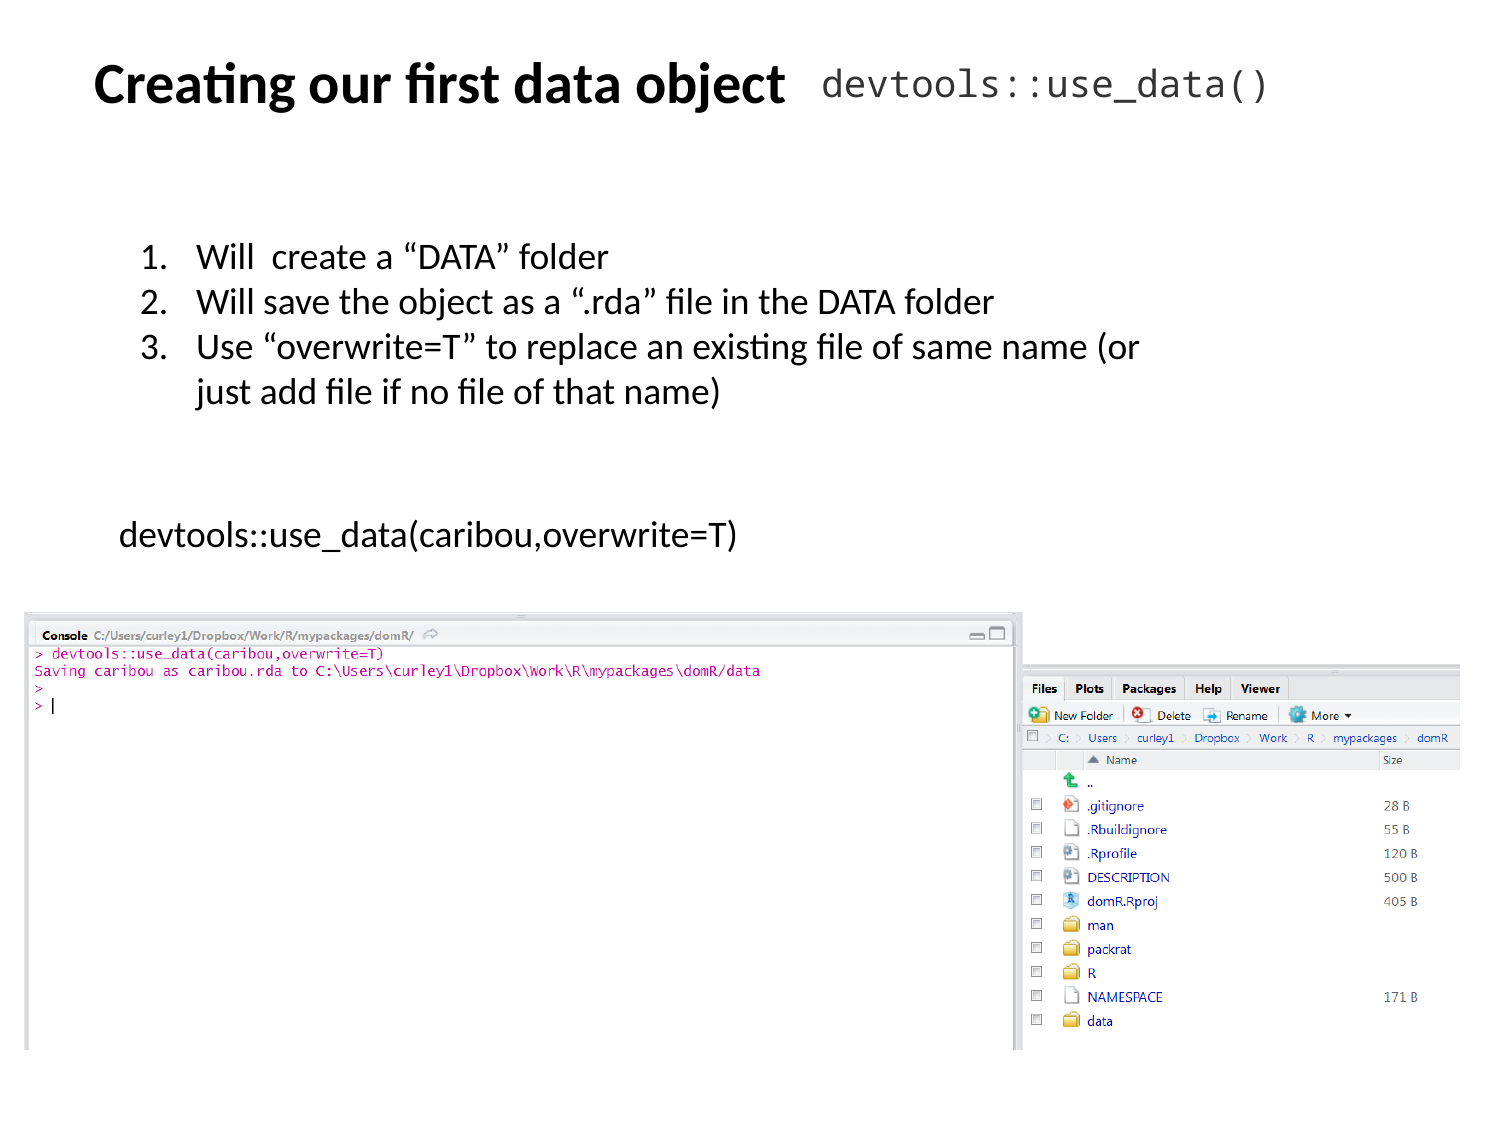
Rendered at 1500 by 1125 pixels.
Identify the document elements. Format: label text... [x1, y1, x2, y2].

text_box devtools::use_data(caribou,overwrite=T) [103, 503, 754, 563]
text_box Will create a “DATA” folder Will save the object as a “.rda” file in the DATA folder Use “overwrite=T” to replace an existing file of same name (or just add file if no file of that name) [124, 224, 1175, 420]
text_box Creating our first data object [79, 37, 802, 123]
picture [24, 612, 1460, 1051]
text_box devtools::use_data() [806, 52, 1286, 113]
